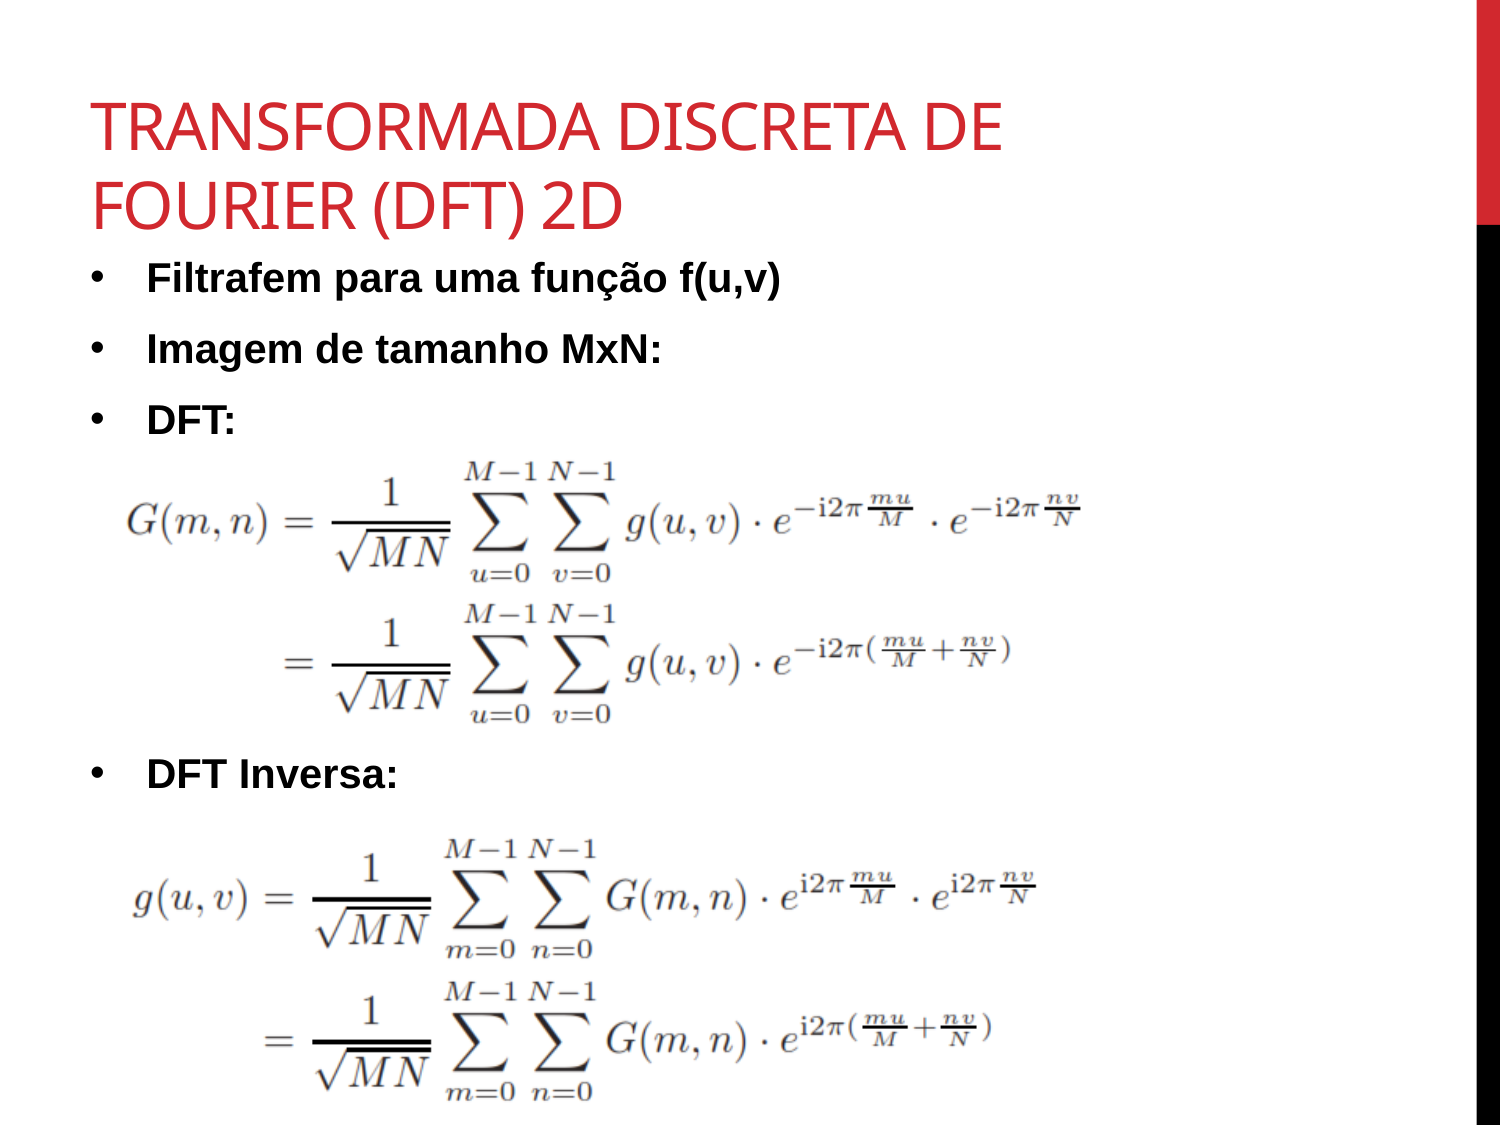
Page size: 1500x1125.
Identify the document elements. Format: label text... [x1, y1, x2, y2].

title Transformada discreta de fourier (DFT) 2d [75, 25, 1025, 243]
list Filtrafem para uma função f(u,v) Imagem de tamanho MxN: DFT: DFT Inversa: [75, 243, 1325, 1024]
picture [109, 453, 1091, 729]
picture [124, 829, 1056, 1112]
